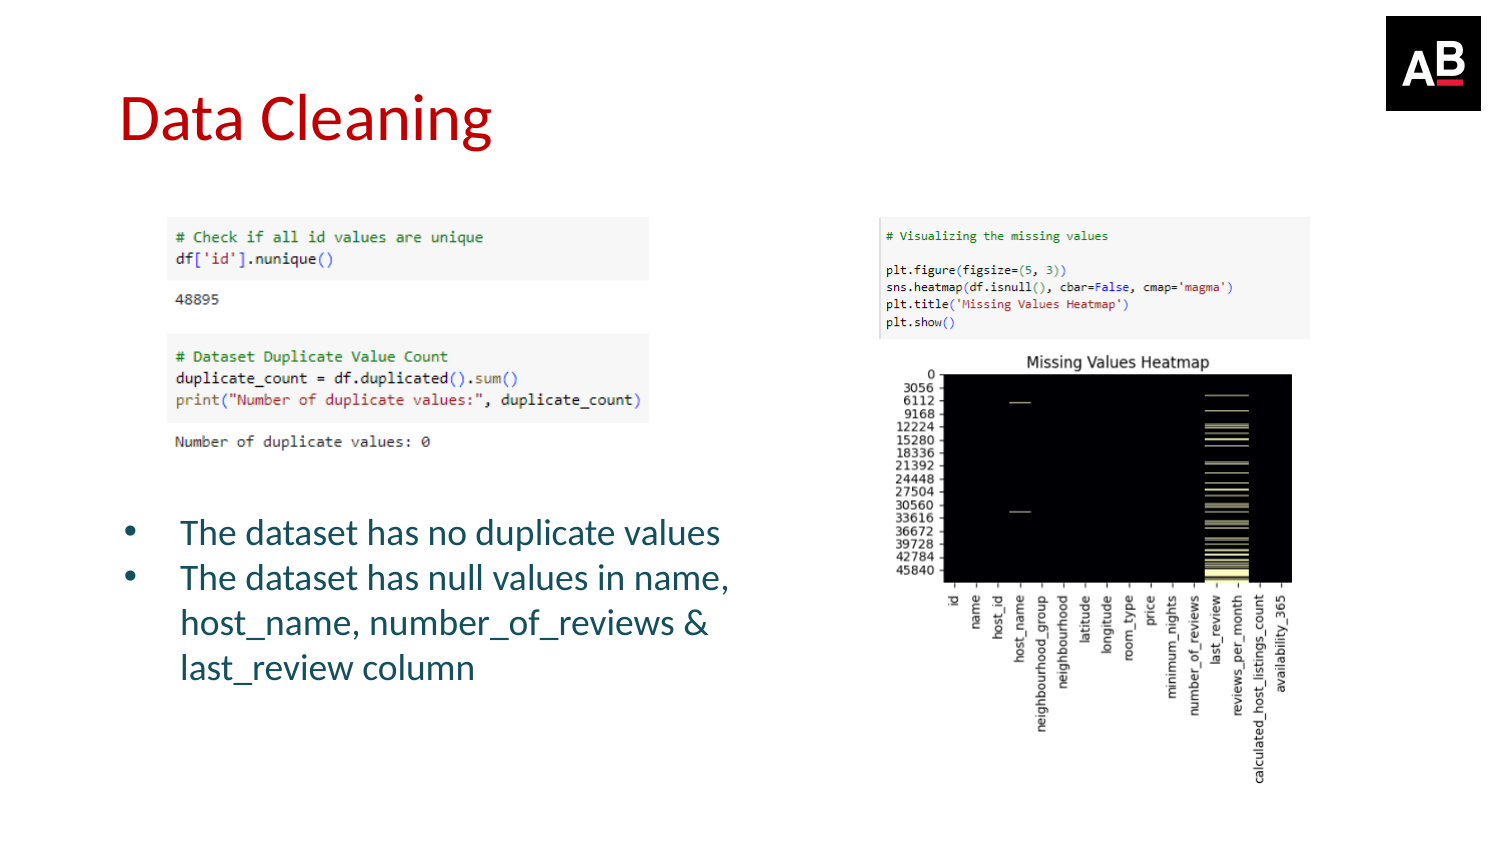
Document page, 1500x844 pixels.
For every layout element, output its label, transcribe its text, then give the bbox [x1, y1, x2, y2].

picture [167, 217, 649, 467]
picture [1386, 15, 1482, 111]
picture [879, 217, 1310, 799]
title Data Cleaning [108, 31, 718, 195]
list The dataset has no duplicate values The dataset has null values in name, host_name, number_of_reviews & last_review column [93, 496, 795, 763]
